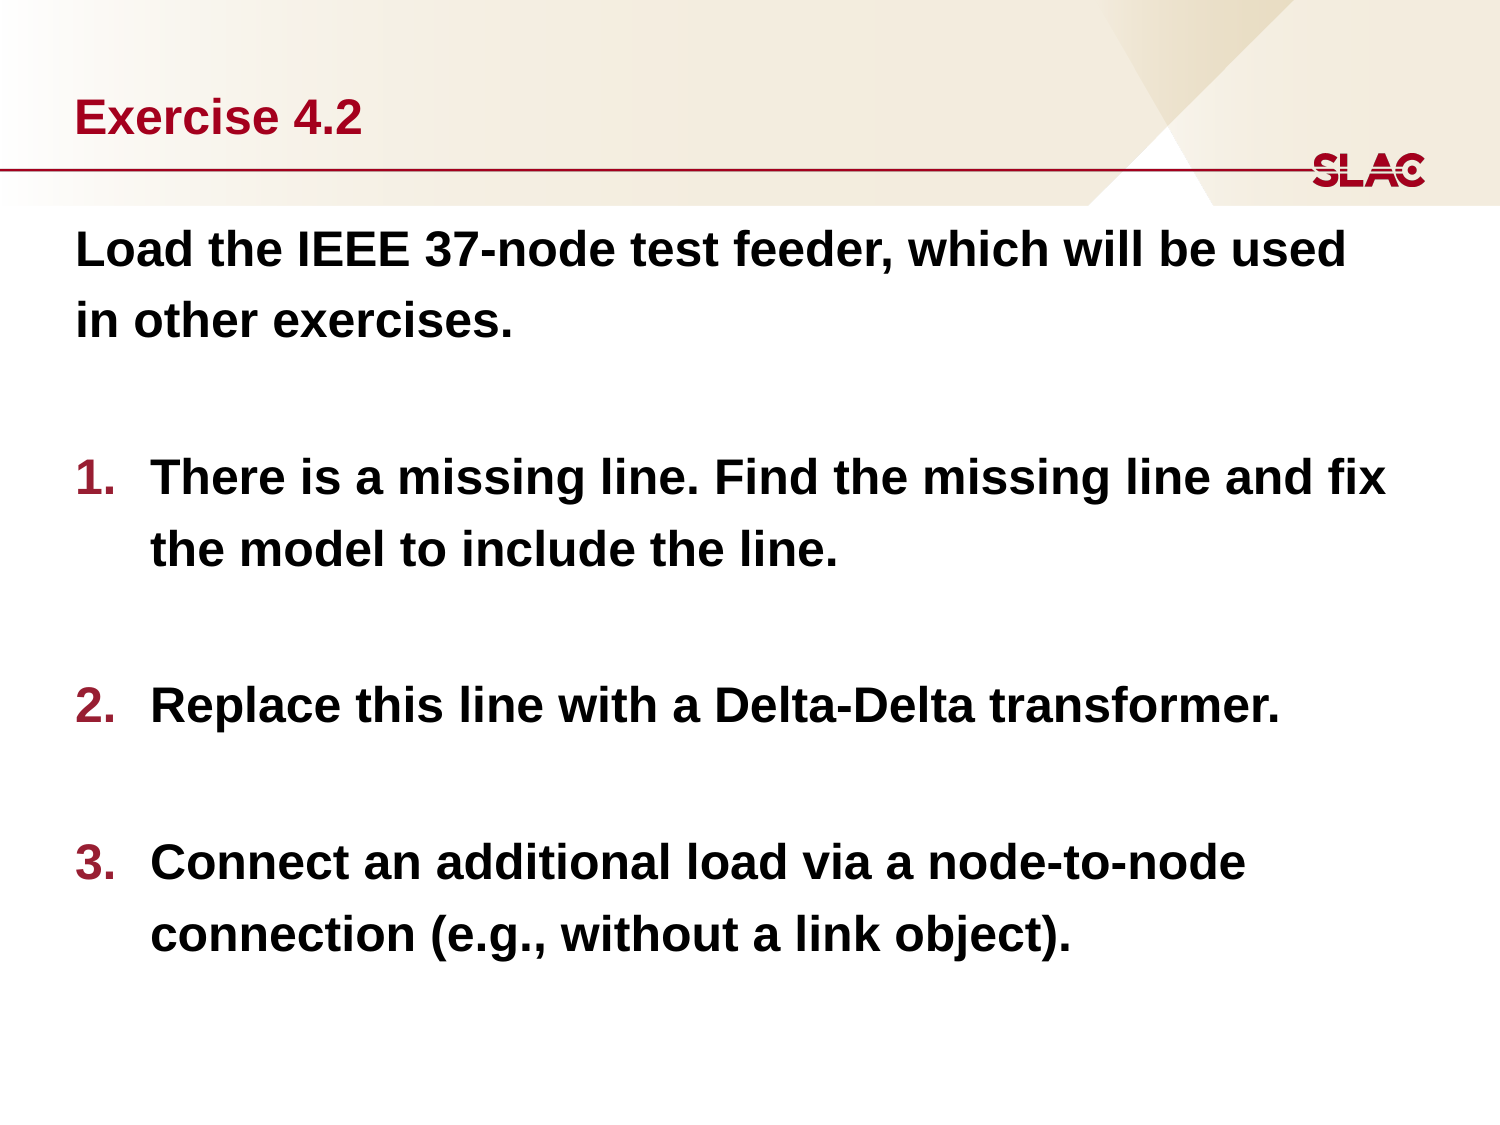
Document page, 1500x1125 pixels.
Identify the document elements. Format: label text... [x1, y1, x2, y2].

list Load the IEEE 37-node test feeder, which will be used in other exercises. There is a missing line. Find the missing line and fix the model to include the line. Replace this line with a Delta-Delta transformer. Connect an additional load via a node-to-node connection (e.g., without a link object). [75, 203, 1406, 1035]
title Exercise 4.2 [74, 21, 1404, 145]
picture [0, 0, 1500, 206]
